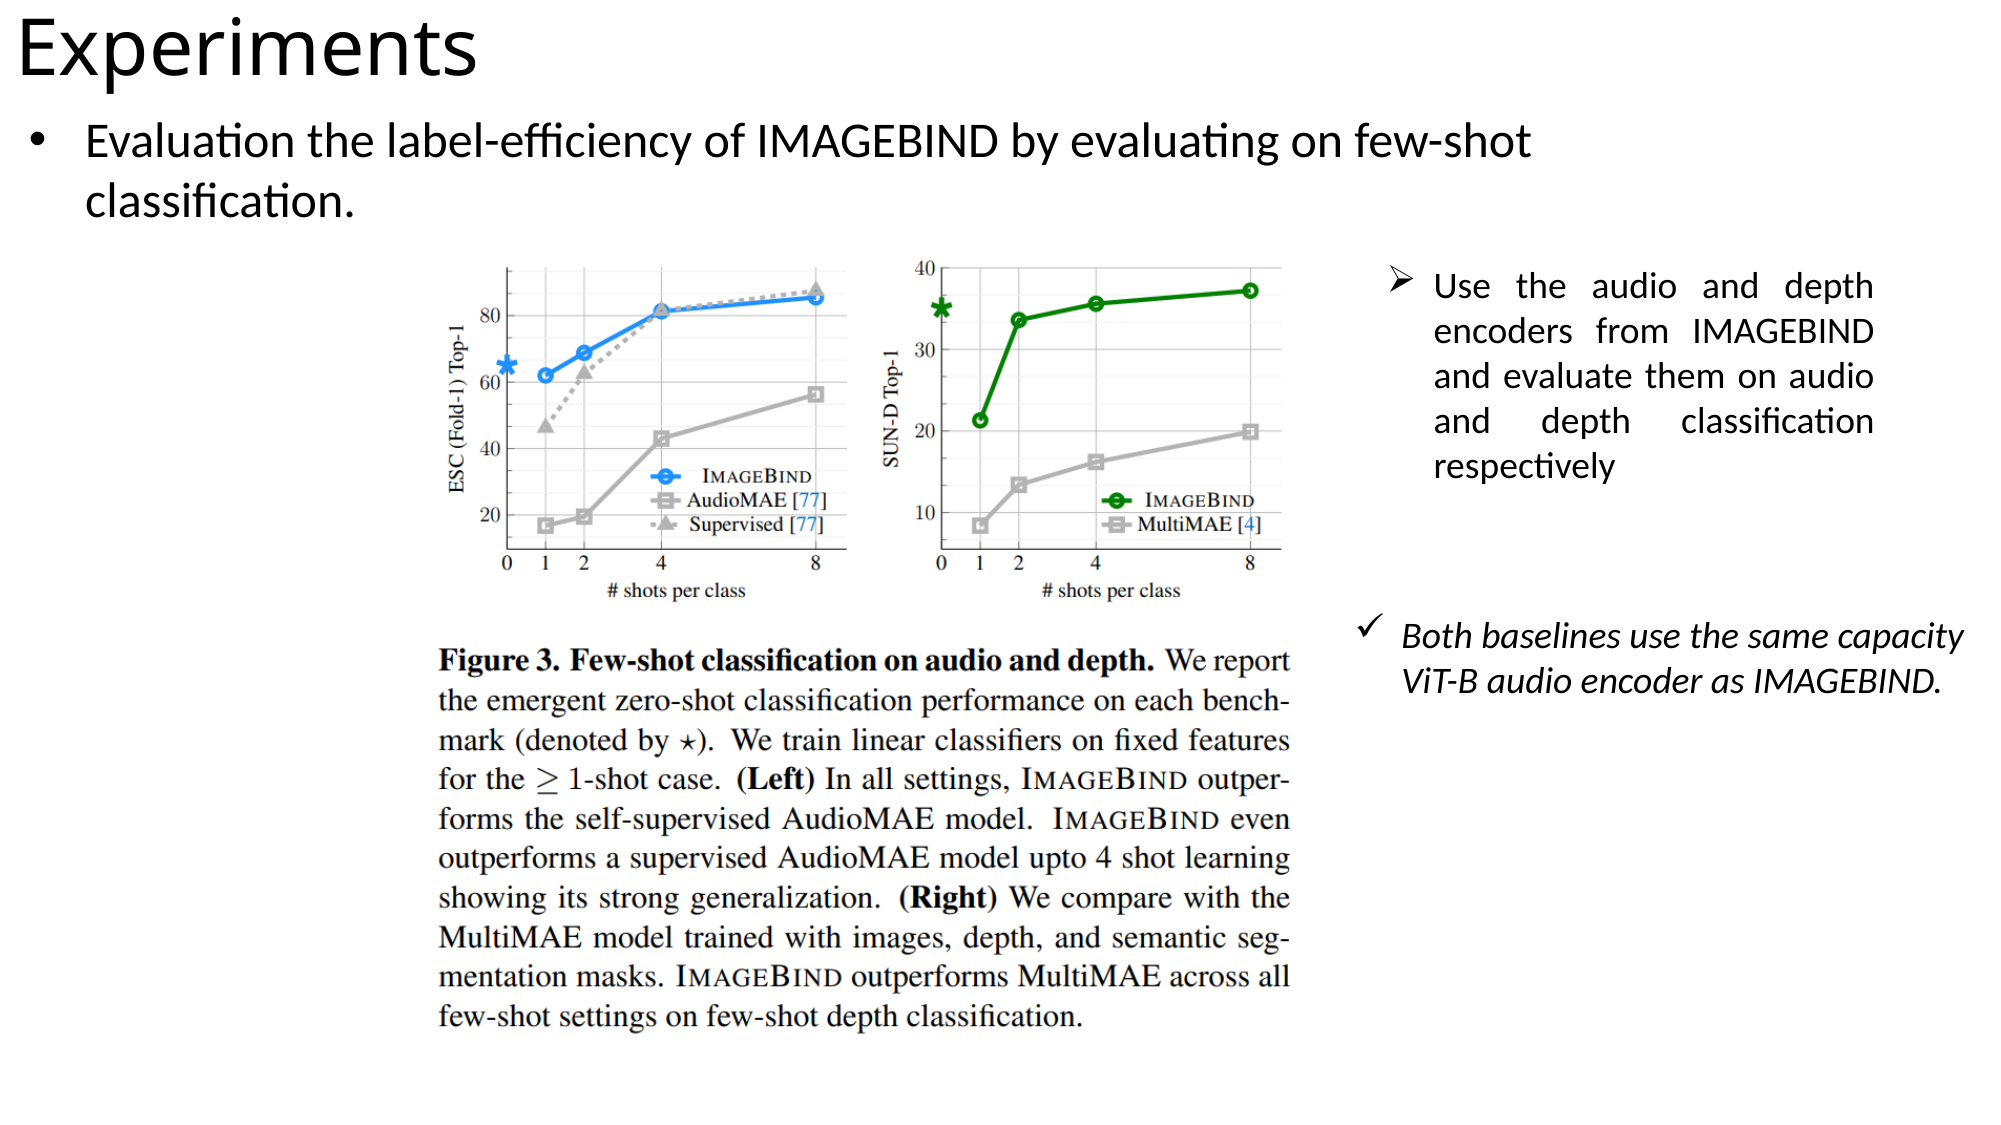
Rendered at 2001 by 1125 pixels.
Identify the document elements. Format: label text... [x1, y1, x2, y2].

text_box Both baselines use the same capacity ViT-B audio encoder as IMAGEBIND. [1339, 603, 1987, 709]
title Experiments [0, 0, 1725, 101]
picture [410, 236, 1310, 1043]
text_box Evaluation the label-efficiency of IMAGEBIND by evaluating on few-shot classification. [14, 100, 1780, 235]
text_box Use the audio and depth encoders from IMAGEBIND and evaluate them on audio and depth classification respectively [1372, 253, 1890, 494]
